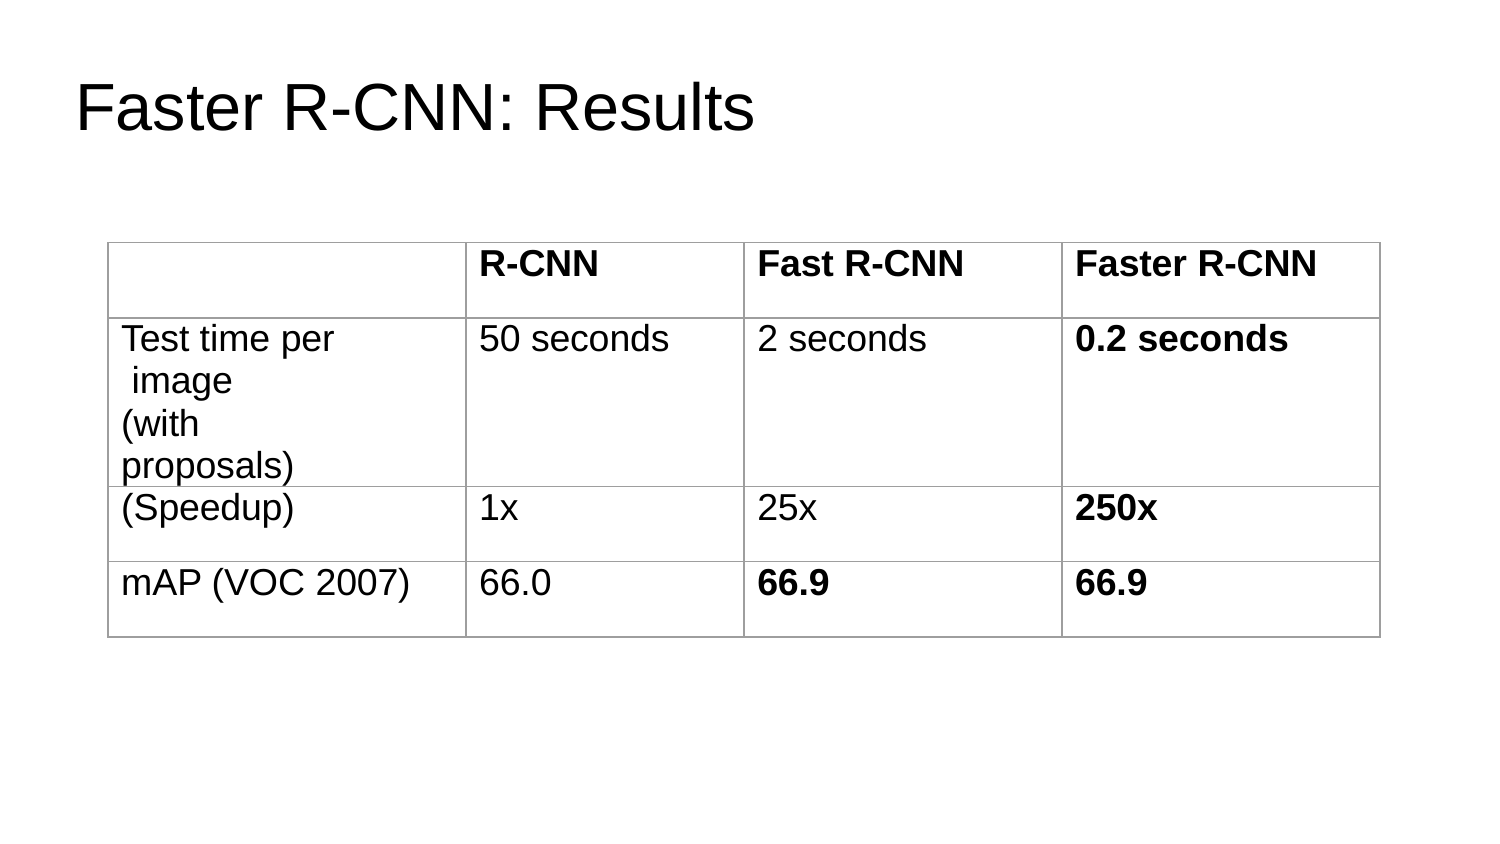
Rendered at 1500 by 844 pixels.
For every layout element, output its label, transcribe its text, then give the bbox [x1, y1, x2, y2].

table_cell 66.0 [467, 562, 743, 636]
table_cell 66.9 [1063, 562, 1379, 636]
table_cell 0.2 seconds [1063, 319, 1379, 486]
title Faster R-CNN: Results [75, 33, 1425, 175]
table_cell Test time per image (with proposals) [109, 319, 465, 486]
table_cell 25x [745, 487, 1061, 561]
table_cell (Speedup) [109, 487, 465, 561]
table_header Fast R-CNN [745, 243, 1061, 317]
table_cell 50 seconds [467, 319, 743, 486]
table_header Faster R-CNN [1063, 243, 1379, 317]
table_header R-CNN [467, 243, 743, 317]
table_cell 1x [467, 487, 743, 561]
table_cell 2 seconds [745, 319, 1061, 486]
table_header [109, 243, 465, 317]
table_cell 250x [1063, 487, 1379, 561]
table_cell mAP (VOC 2007) [109, 562, 465, 636]
table_cell 66.9 [745, 562, 1061, 636]
